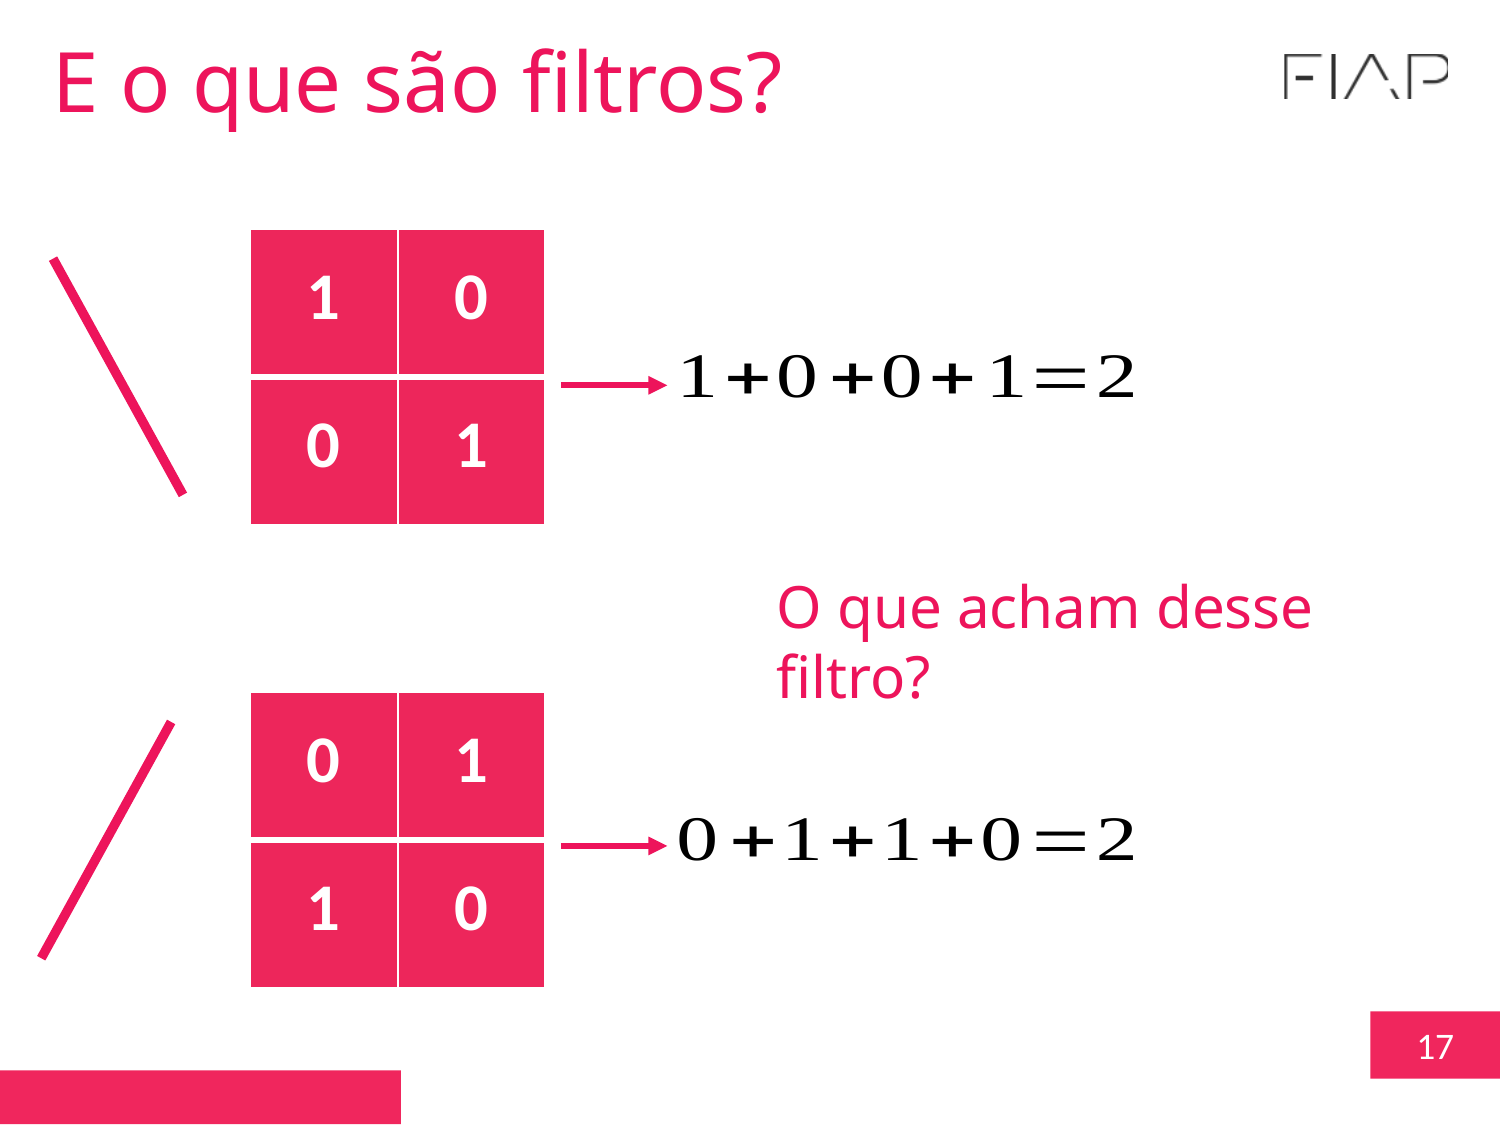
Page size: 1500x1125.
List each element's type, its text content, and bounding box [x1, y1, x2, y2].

text_box O que acham desse filtro? [761, 562, 1483, 718]
text_box E o que são filtros? [37, 21, 1329, 137]
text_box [41, 721, 172, 959]
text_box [52, 258, 183, 495]
table_cell 1 [399, 380, 544, 524]
table_cell 1 [251, 843, 397, 987]
table_cell 0 [251, 380, 397, 524]
table_header 0 [251, 693, 397, 837]
table_header 0 [399, 230, 544, 374]
table_header 1 [251, 230, 397, 374]
table_cell 0 [399, 843, 544, 987]
table_header 1 [399, 693, 544, 837]
